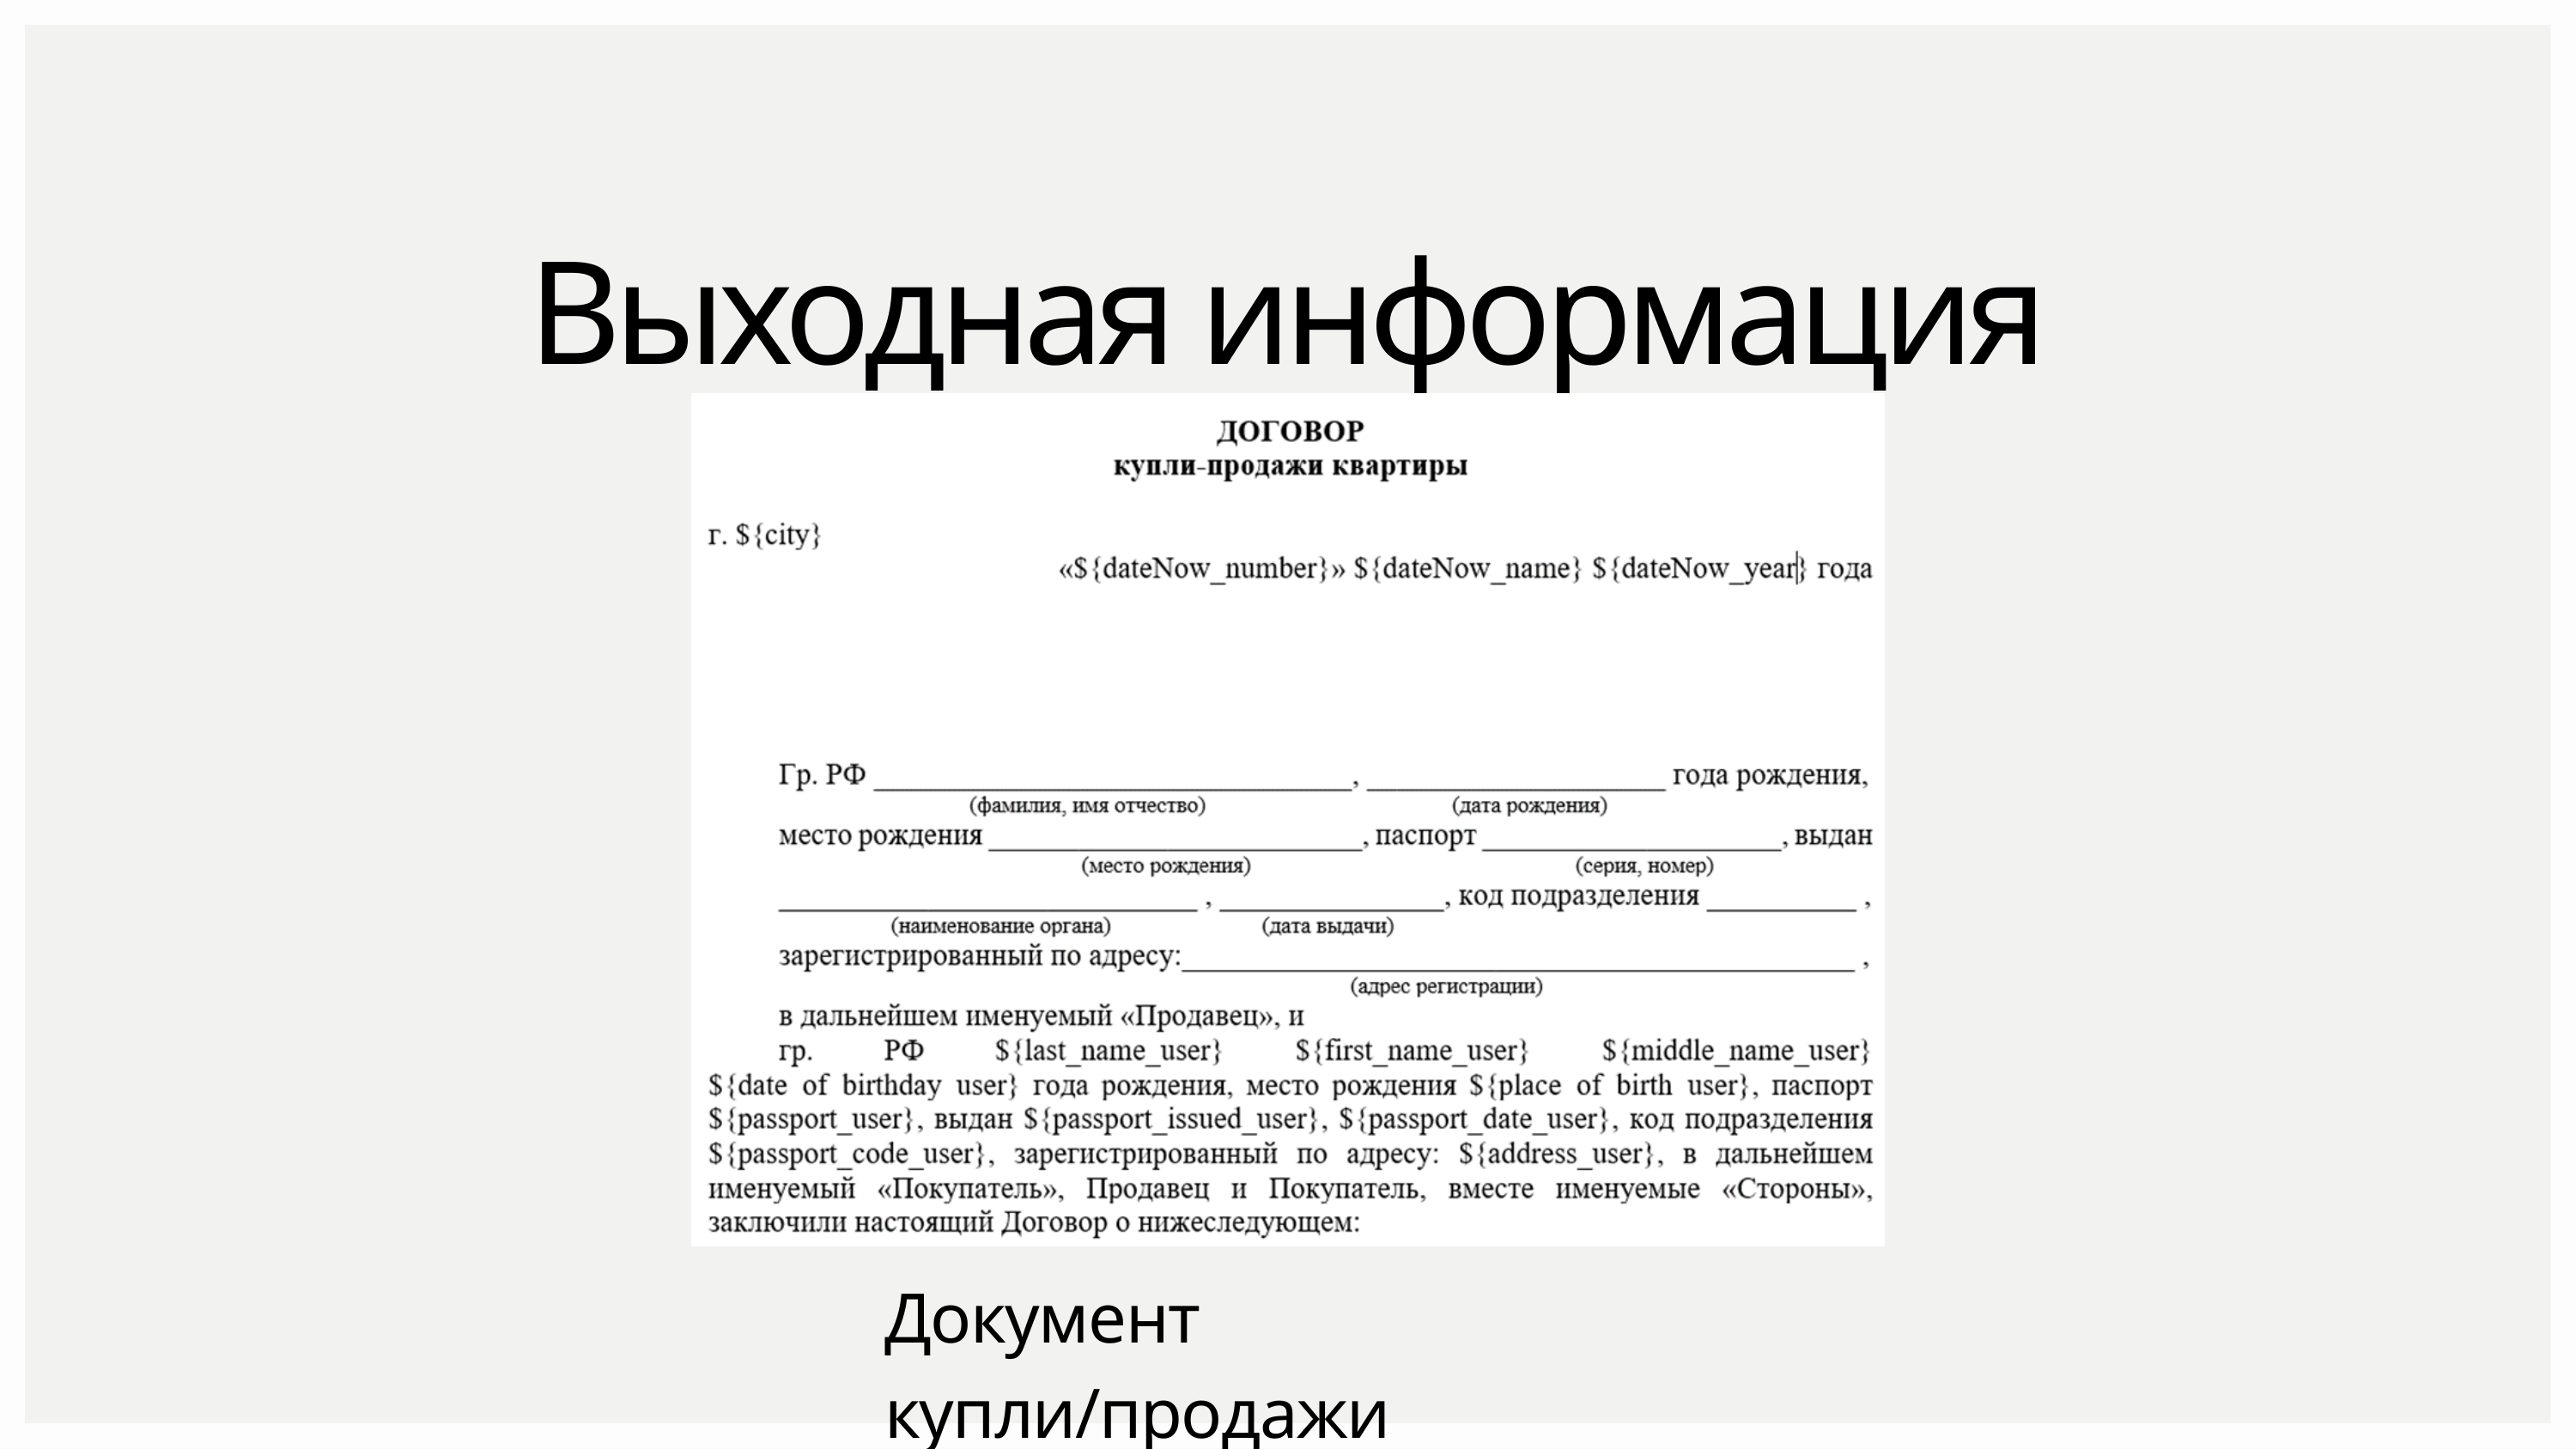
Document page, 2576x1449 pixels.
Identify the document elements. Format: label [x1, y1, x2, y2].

picture [690, 393, 1885, 1246]
text_box [0, 0, 2576, 1449]
